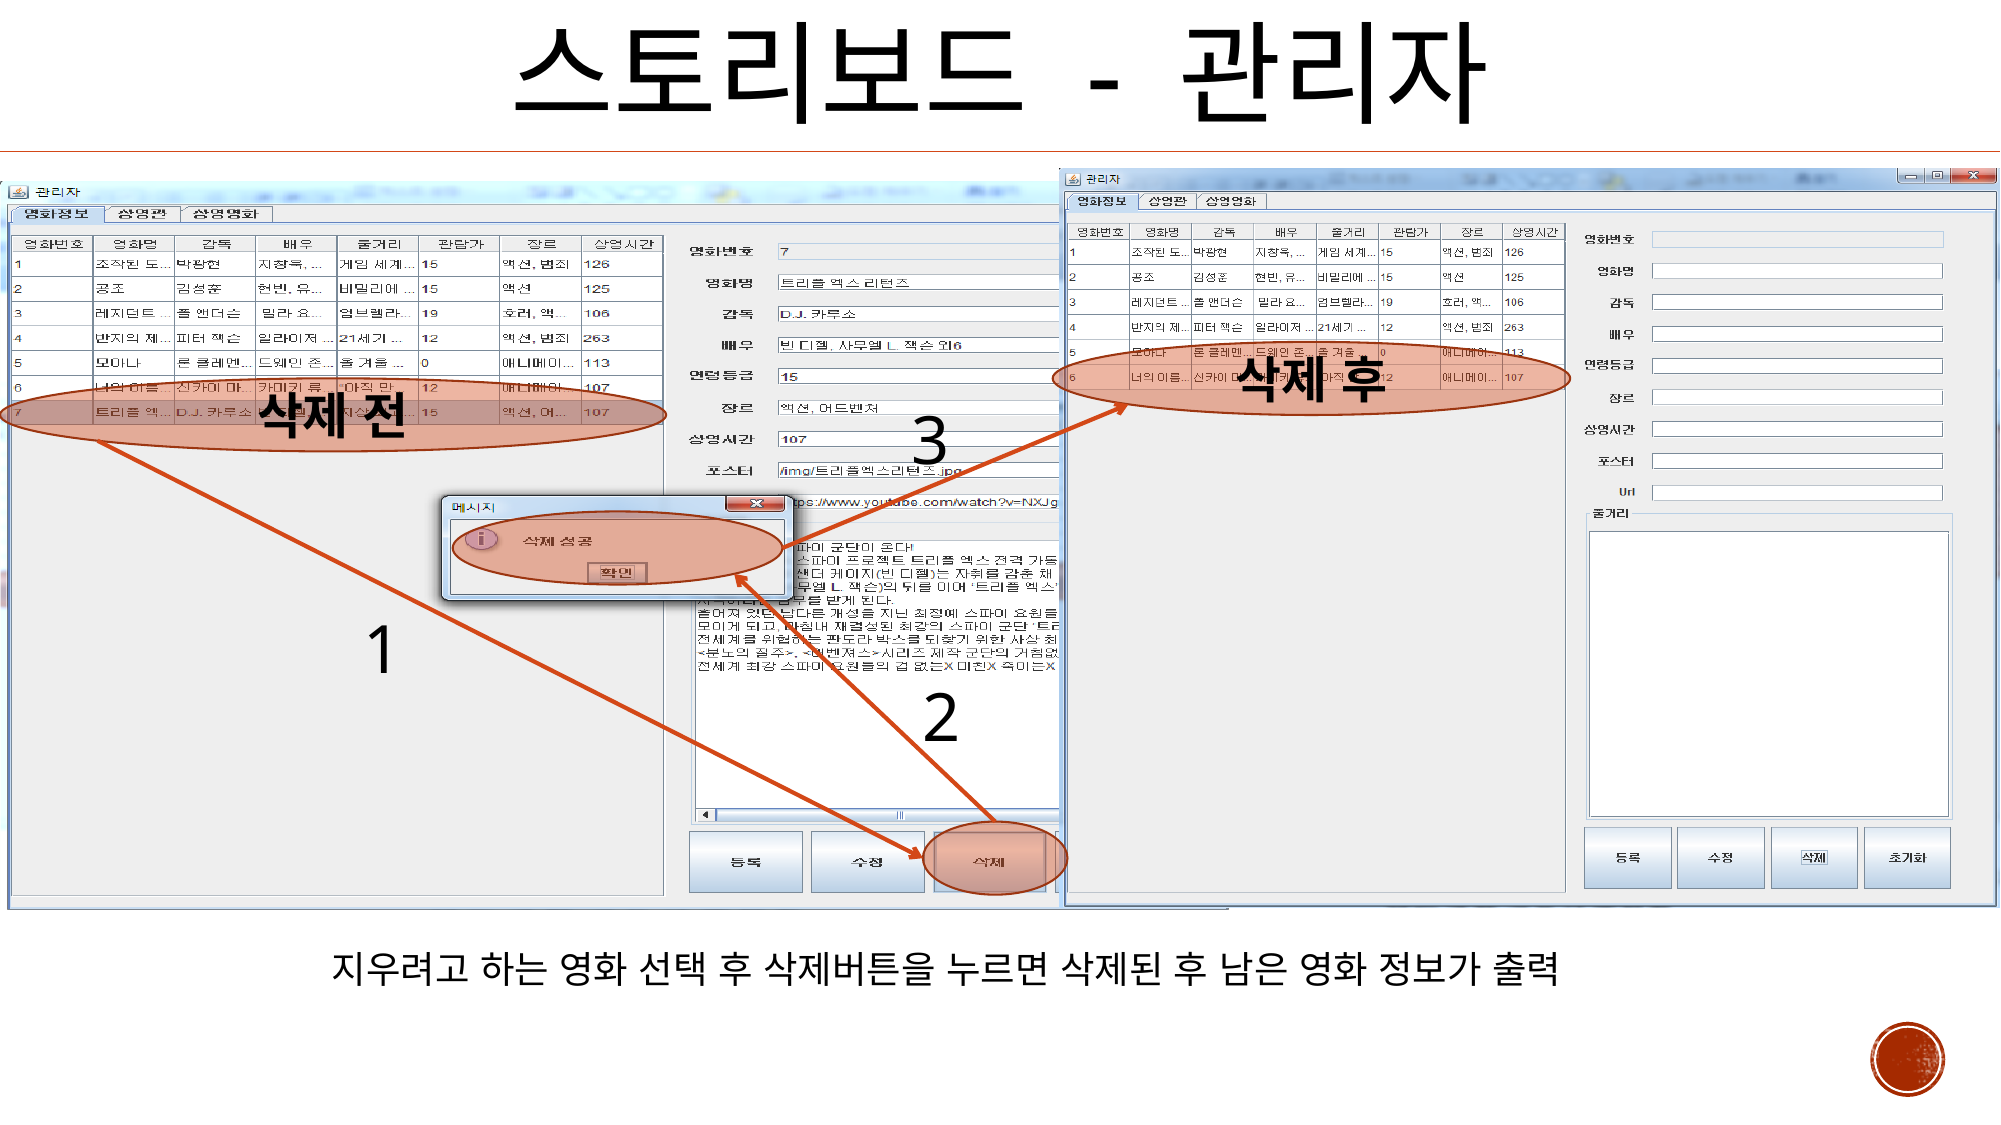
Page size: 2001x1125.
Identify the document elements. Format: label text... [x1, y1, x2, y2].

picture [0, 168, 2000, 910]
text_box 지우려고 하는 영화 선택 후 삭제버튼을 누르면 삭제된 후 남은 영화 정보가 출력 [316, 938, 1577, 999]
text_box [735, 575, 993, 821]
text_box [783, 407, 1126, 547]
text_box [101, 444, 921, 857]
title 스토리보드 - 관리자 [174, 6, 1825, 150]
